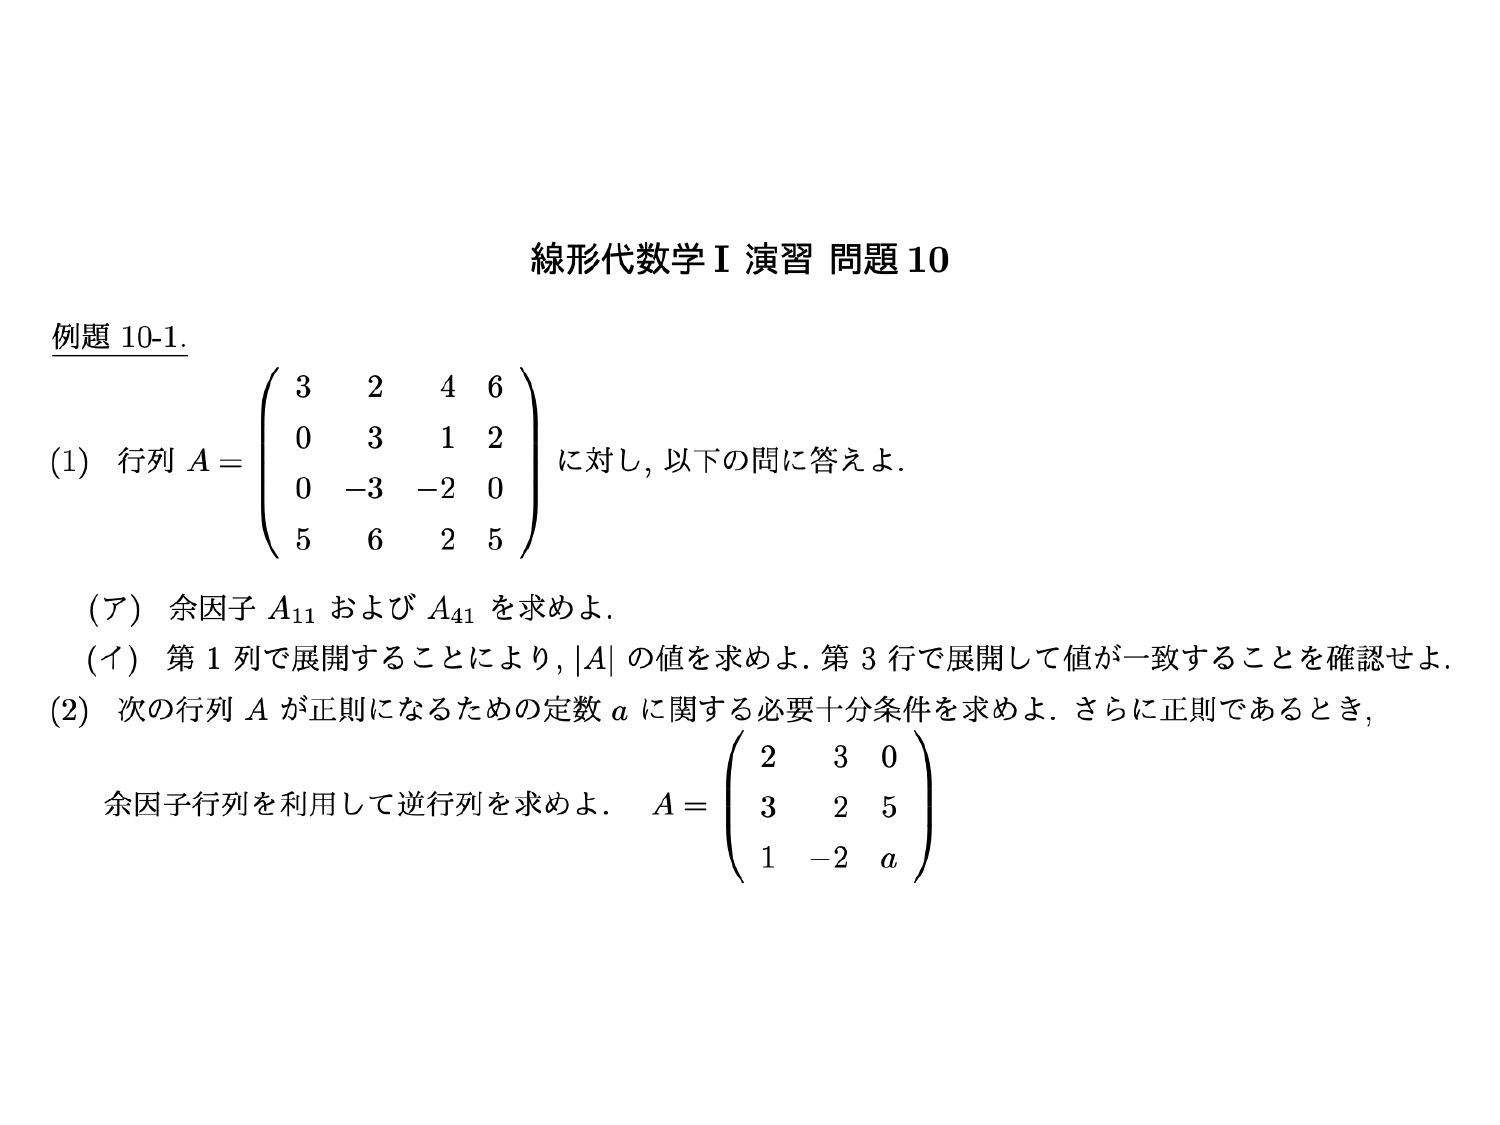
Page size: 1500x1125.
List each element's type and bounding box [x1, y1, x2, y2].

picture [0, 204, 1500, 921]
